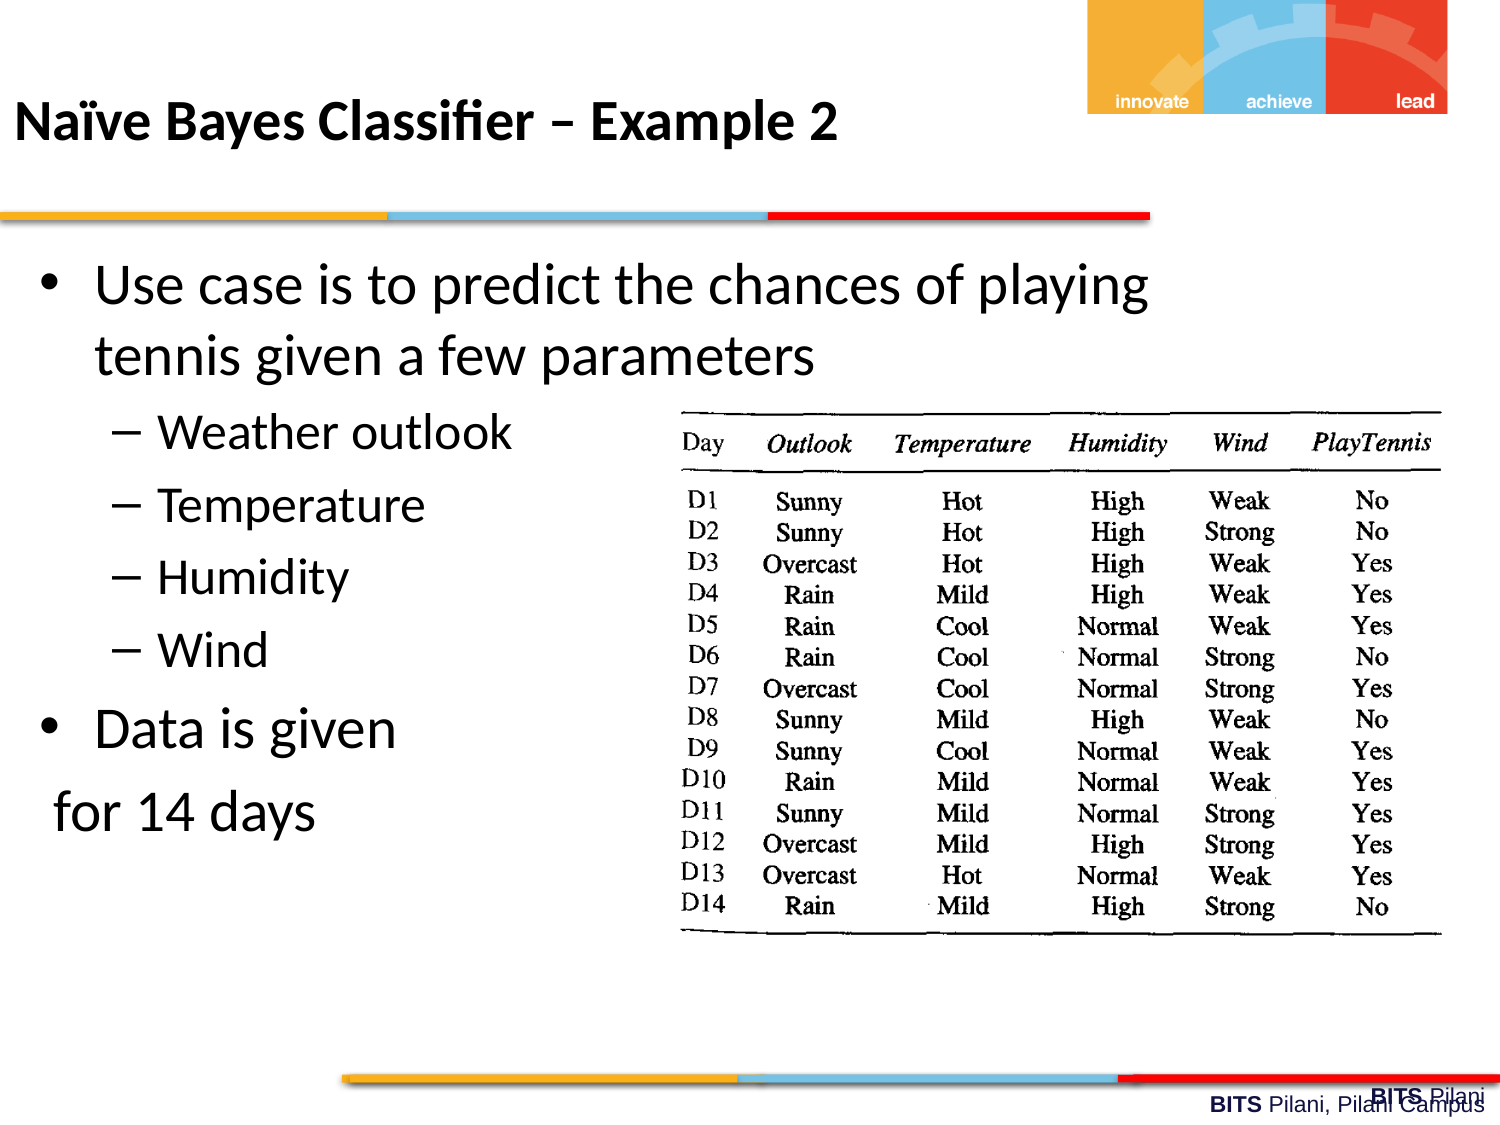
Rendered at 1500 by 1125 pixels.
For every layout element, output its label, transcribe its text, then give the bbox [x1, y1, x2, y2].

picture [662, 399, 1451, 946]
picture [1087, 0, 1448, 114]
list Use case is to predict the chances of playing tennis given a few parameters Weather outlook Temperature Humidity Wind Data is given for 14 days [24, 237, 1251, 857]
title Naïve Bayes Classifier – Example 2 [0, 74, 1225, 201]
